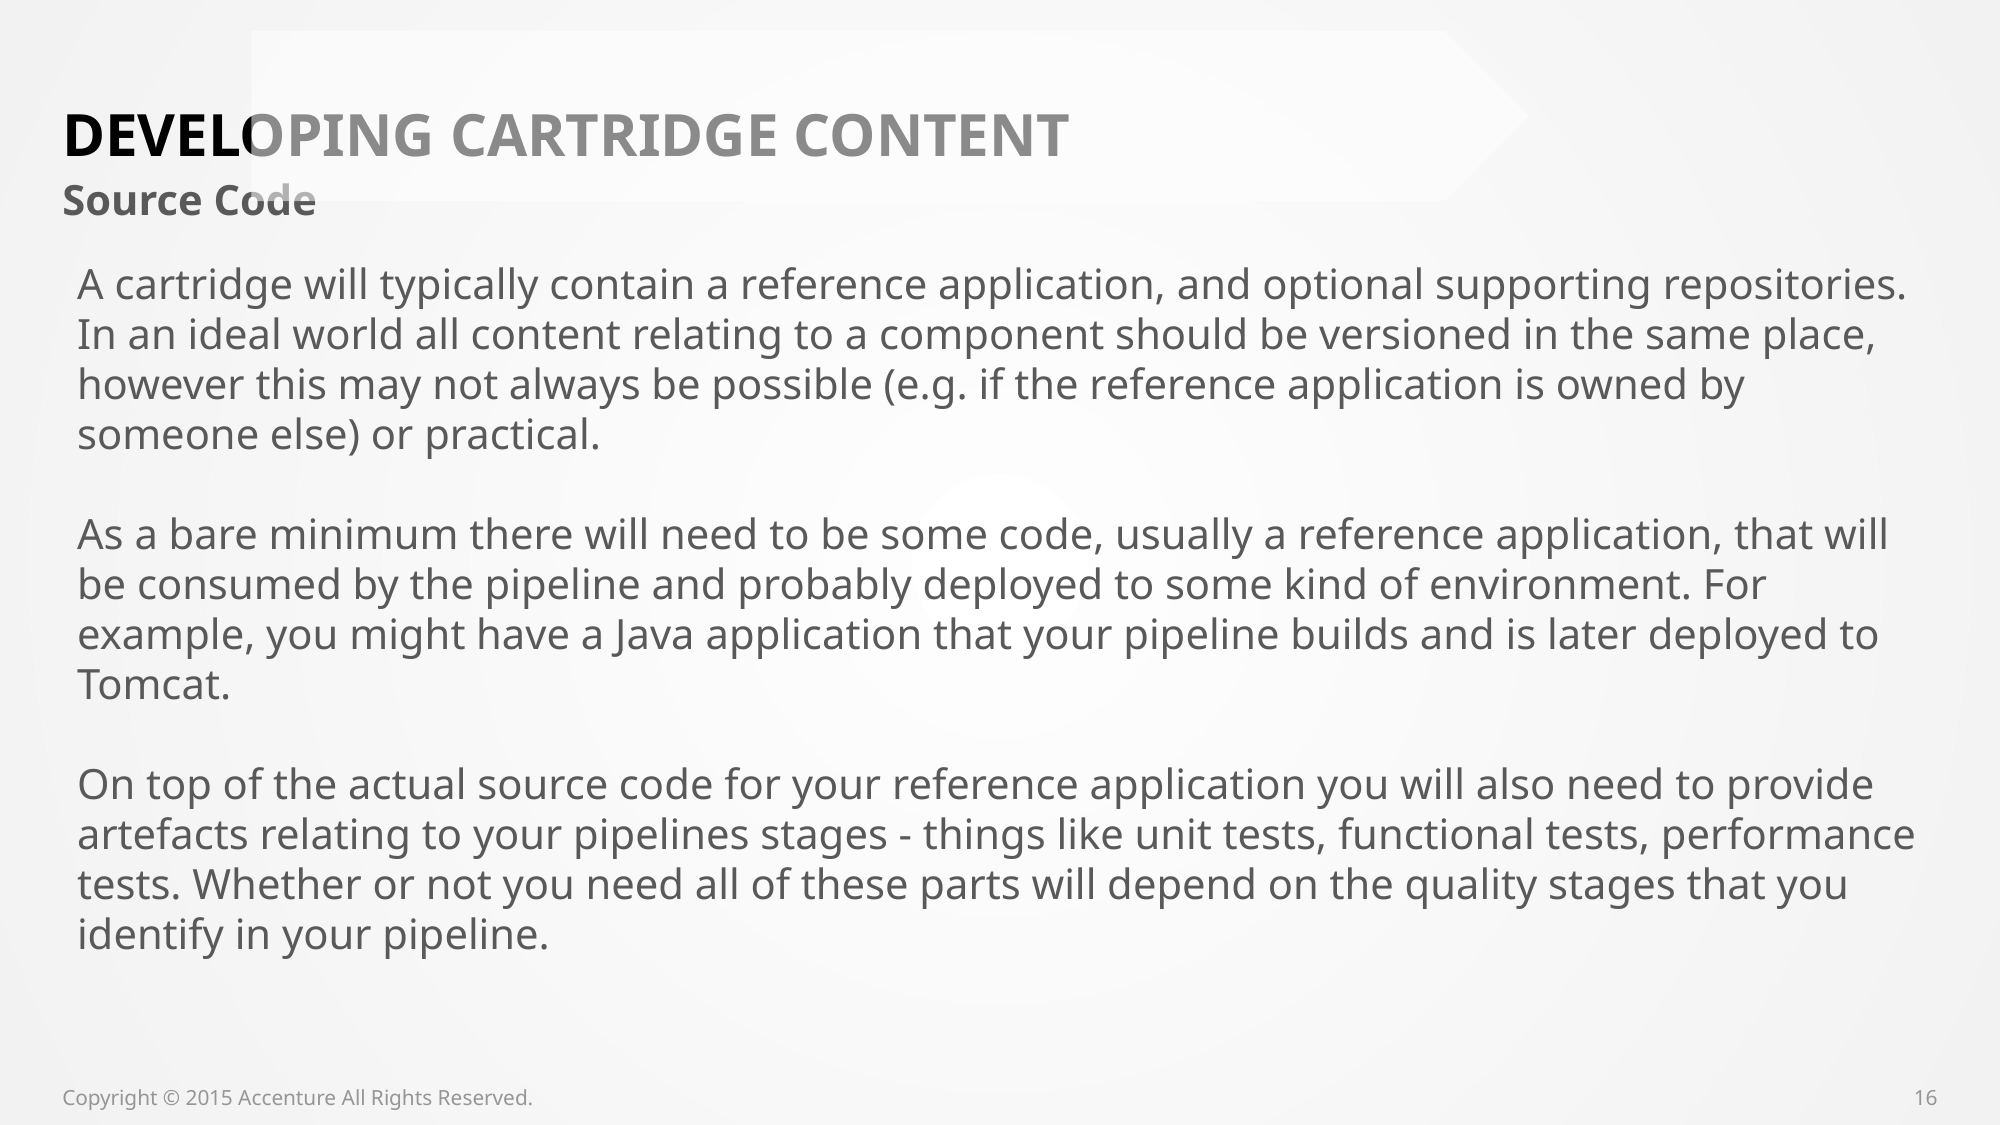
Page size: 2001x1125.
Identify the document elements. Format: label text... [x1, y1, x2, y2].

text_box [251, 30, 1530, 202]
text_box A cartridge will typically contain a reference application, and optional supporting repositories. In an ideal world all content relating to a component should be versioned in the same place, however this may not always be possible (e.g. if the reference application is owned by someone else) or practical. As a bare minimum there will need to be some code, usually a reference application, that will be consumed by the pipeline and probably deployed to some kind of environment. For example, you might have a Java application that your pipeline builds and is later deployed to Tomcat. On top of the actual source code for your reference application you will also need to provide artefacts relating to your pipelines stages - things like unit tests, functional tests, performance tests. Whether or not you need all of these parts will depend on the quality stages that you identify in your pipeline. [62, 250, 1938, 966]
slide_number 16 [1887, 1078, 1938, 1113]
title Developing Cartridge Content [62, 0, 1938, 166]
footer Copyright © 2015 Accenture All Rights Reserved. [62, 1078, 1000, 1113]
list Source Code [62, 166, 1938, 232]
